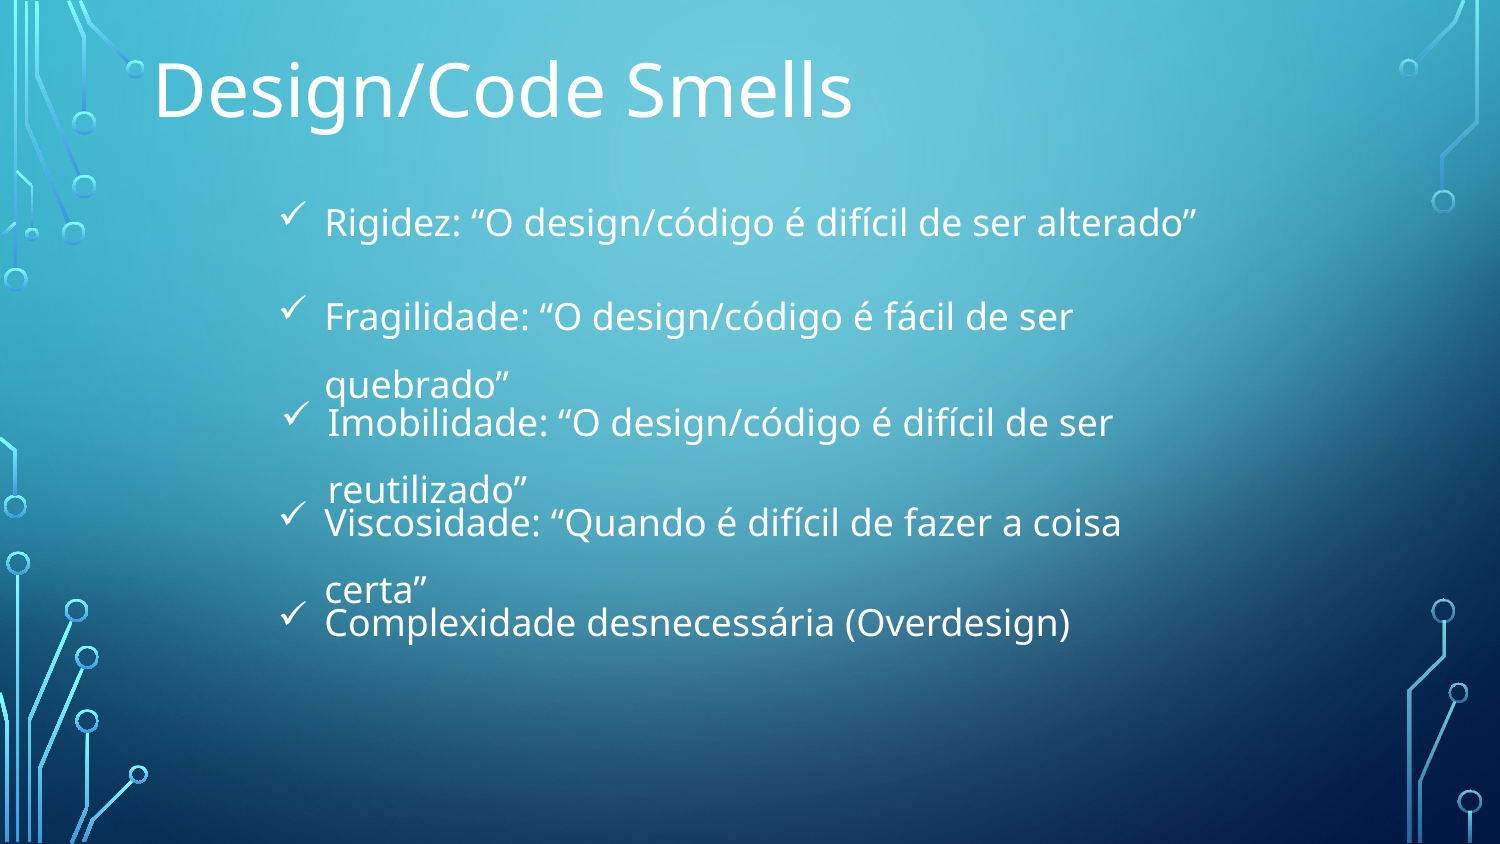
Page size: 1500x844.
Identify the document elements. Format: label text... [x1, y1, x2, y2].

text_box Viscosidade: “Quando é difícil de fazer a coisa certa” [262, 469, 1238, 569]
text_box Fragilidade: “O design/código é fácil de ser quebrado” [262, 263, 1238, 414]
text_box Design/Code Smells [137, 18, 1500, 157]
text_box Imobilidade: “O design/código é difícil de ser reutilizado” [266, 369, 1241, 519]
text_box Rigidez: “O design/código é difícil de ser alterado” [262, 169, 1238, 252]
text_box Complexidade desnecessária (Overdesign) [262, 569, 1238, 652]
